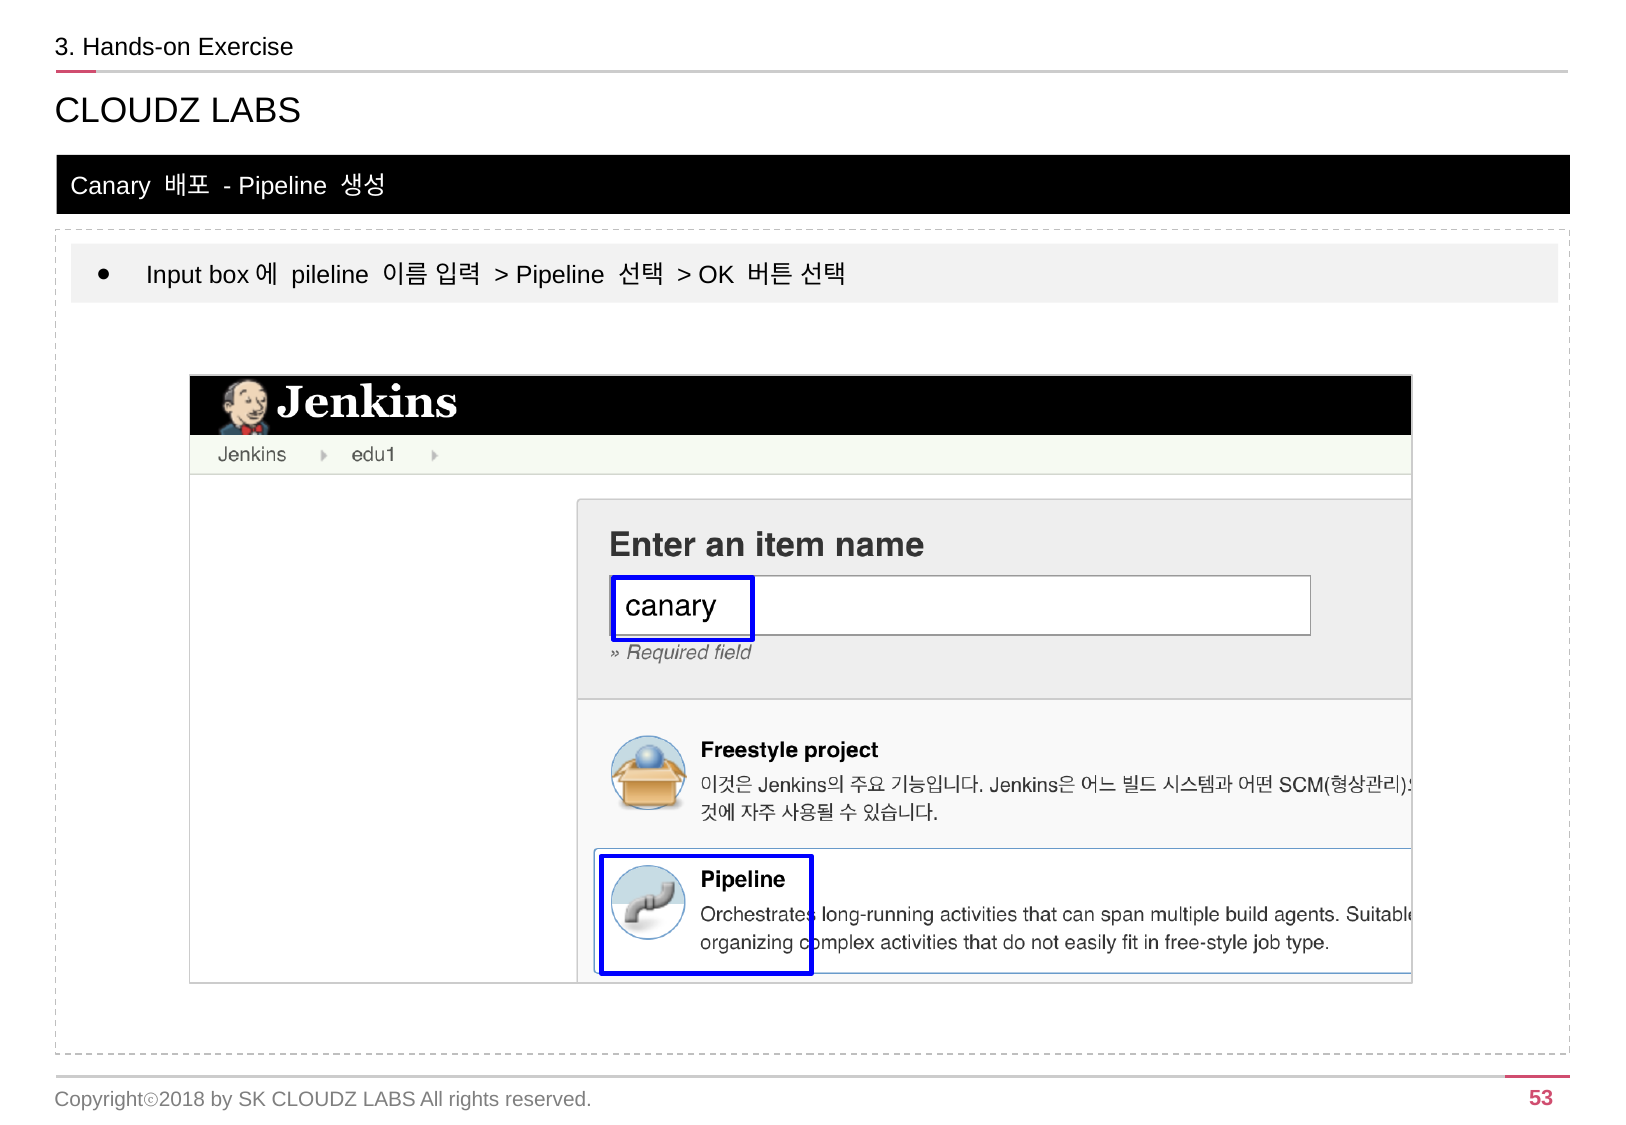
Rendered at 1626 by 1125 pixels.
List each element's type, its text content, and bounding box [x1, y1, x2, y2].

list Canary 배포 - Pipeline 생성 [56, 154, 1570, 214]
list CLOUDZ LABS [40, 79, 1569, 144]
list Input box에 pileline 이름 입력 > Pipeline 선택 > OK 버튼 선택 [71, 243, 1559, 303]
list 3. Hands-on Exercise [40, 30, 937, 78]
footer Copyrightⓒ2018 by SK CLOUDZ LABS All rights reserved. [39, 1072, 895, 1124]
picture [189, 375, 1412, 983]
